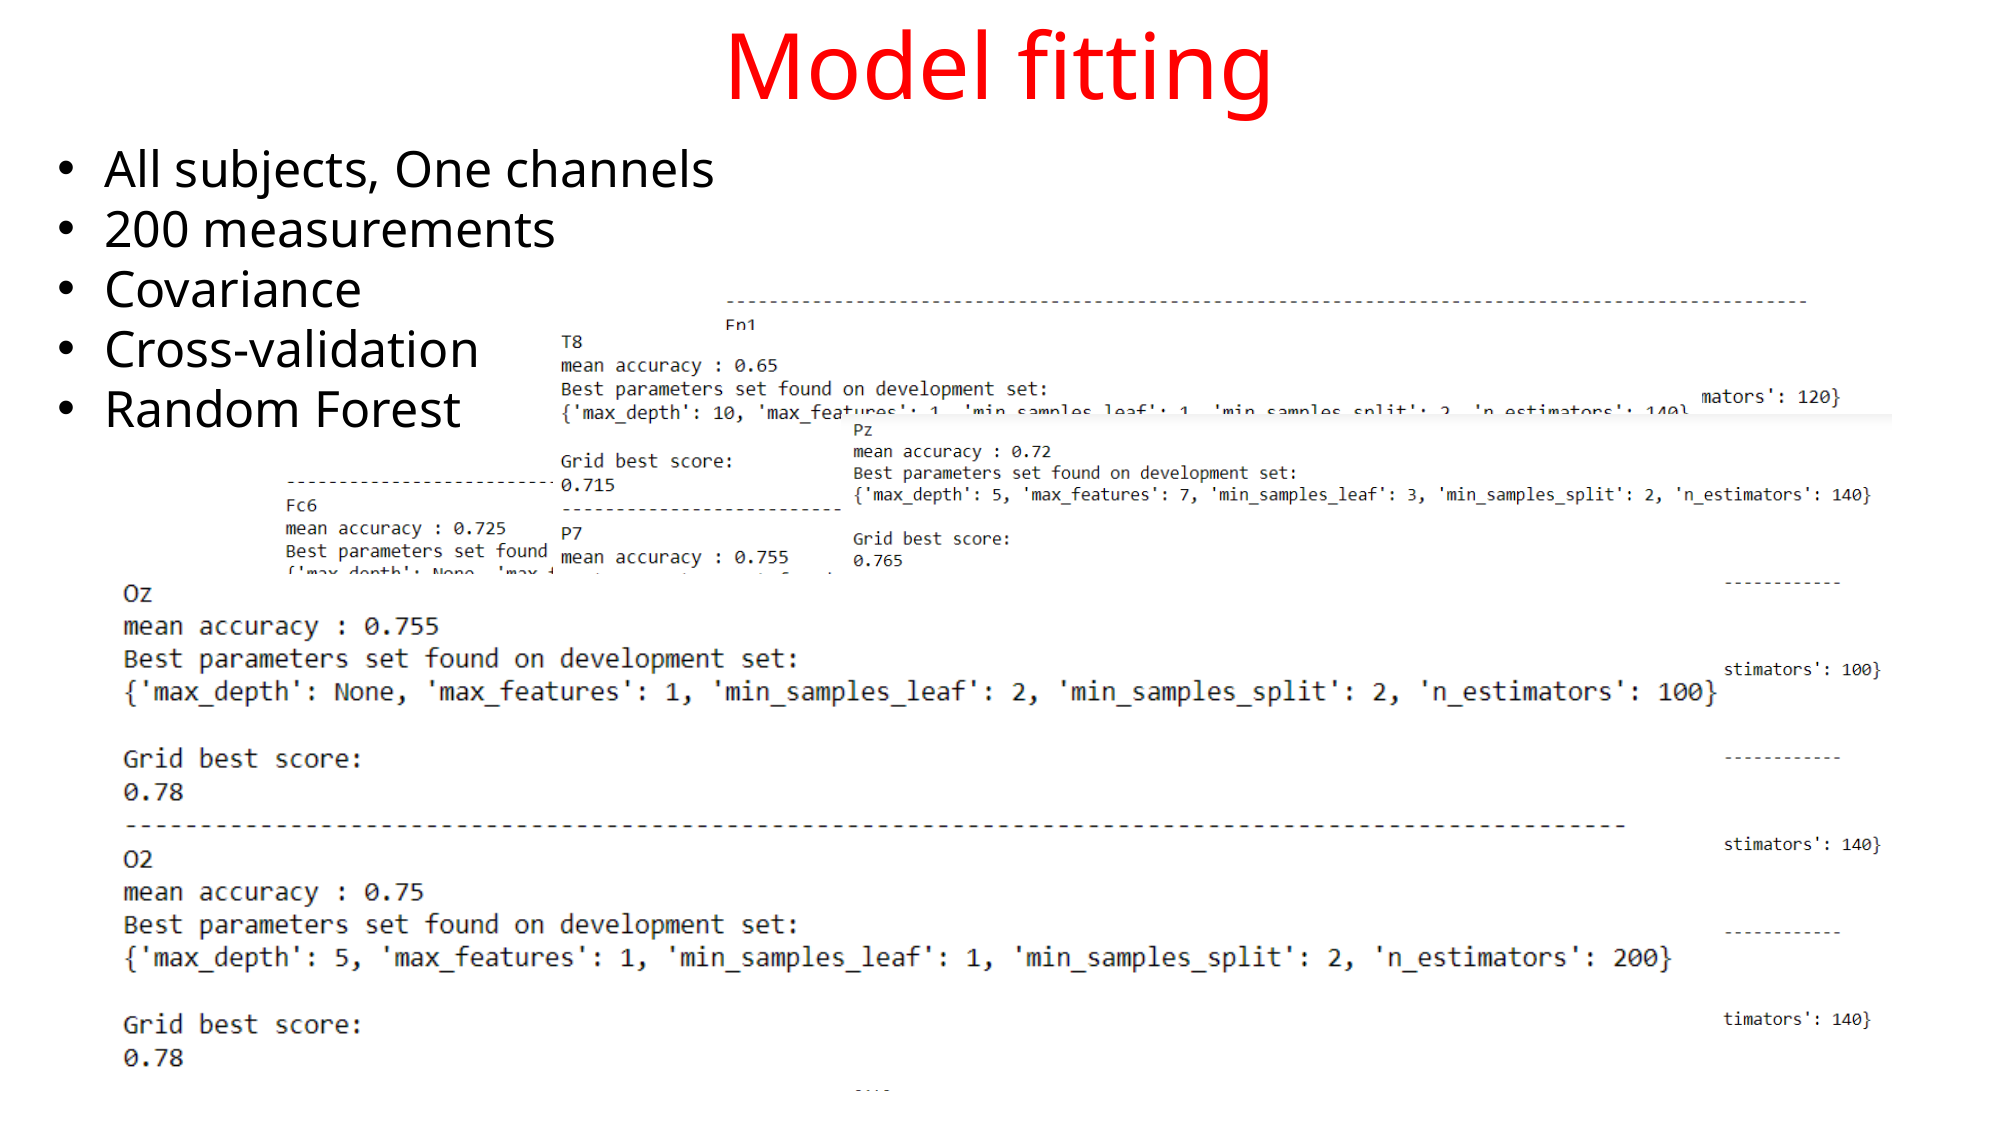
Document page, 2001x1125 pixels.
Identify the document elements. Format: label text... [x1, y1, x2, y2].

title Model fitting [137, 0, 1863, 179]
text_box All subjects, One channels 200 measurements Covariance Cross-validation Random Forest [42, 130, 981, 445]
picture [107, 288, 1905, 1099]
